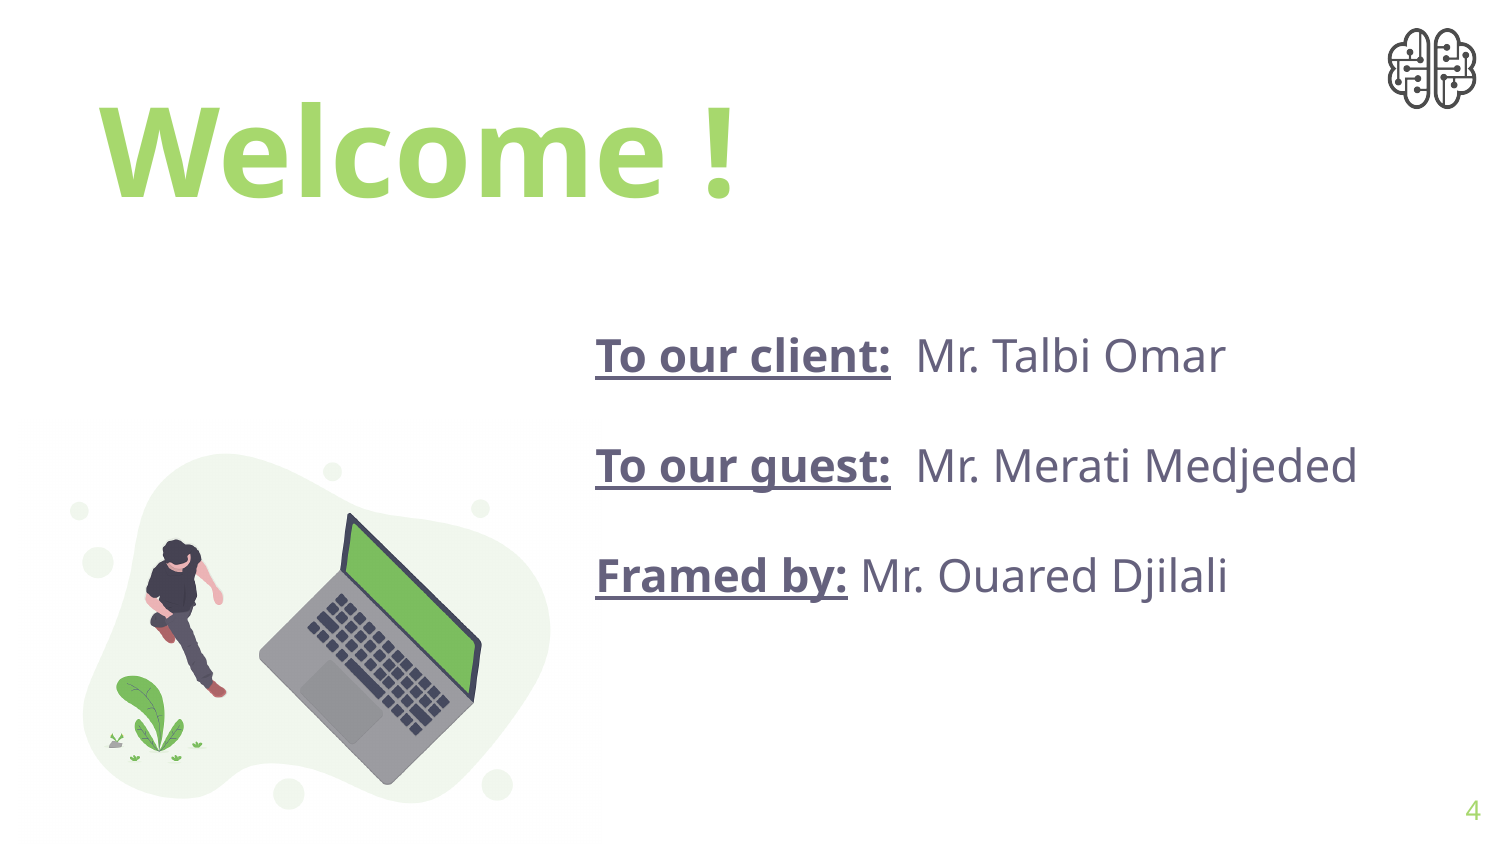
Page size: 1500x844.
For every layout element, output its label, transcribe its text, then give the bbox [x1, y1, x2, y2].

slide_number 4 [1391, 779, 1482, 844]
picture [18, 419, 602, 844]
picture [1376, 28, 1488, 116]
text_box To our client: Mr. Talbi Omar To our guest: Mr. Merati Medjeded Framed by: Mr. Ouared Djilali [580, 319, 1500, 610]
text_box Welcome ! [85, 64, 826, 230]
